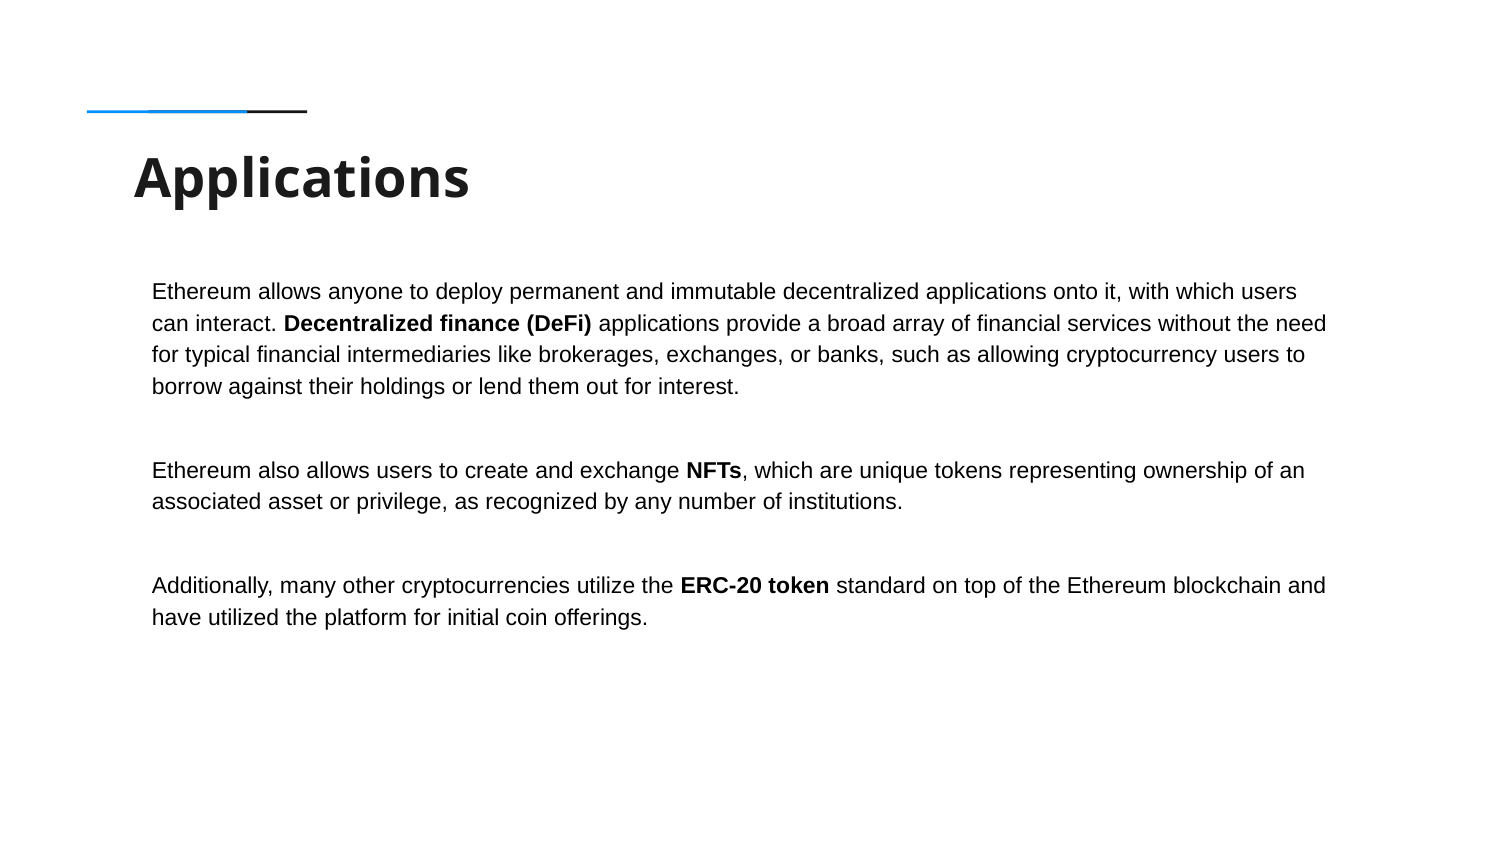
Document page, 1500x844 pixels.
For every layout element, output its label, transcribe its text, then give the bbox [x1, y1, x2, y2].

text_box Applications [119, 128, 818, 221]
text_box Ethereum allows anyone to deploy permanent and immutable decentralized applications onto it, with which users can interact. Decentralized finance (DeFi) applications provide a broad array of financial services without the need for typical financial intermediaries like brokerages, exchanges, or banks, such as allowing cryptocurrency users to borrow against their holdings or lend them out for interest. Ethereum also allows users to create and exchange NFTs, which are unique tokens representing ownership of an associated asset or privilege, as recognized by any number of institutions. Additionally, many other cryptocurrencies utilize the ERC-20 token standard on top of the Ethereum blockchain and have utilized the platform for initial coin offerings. [136, 257, 1349, 619]
